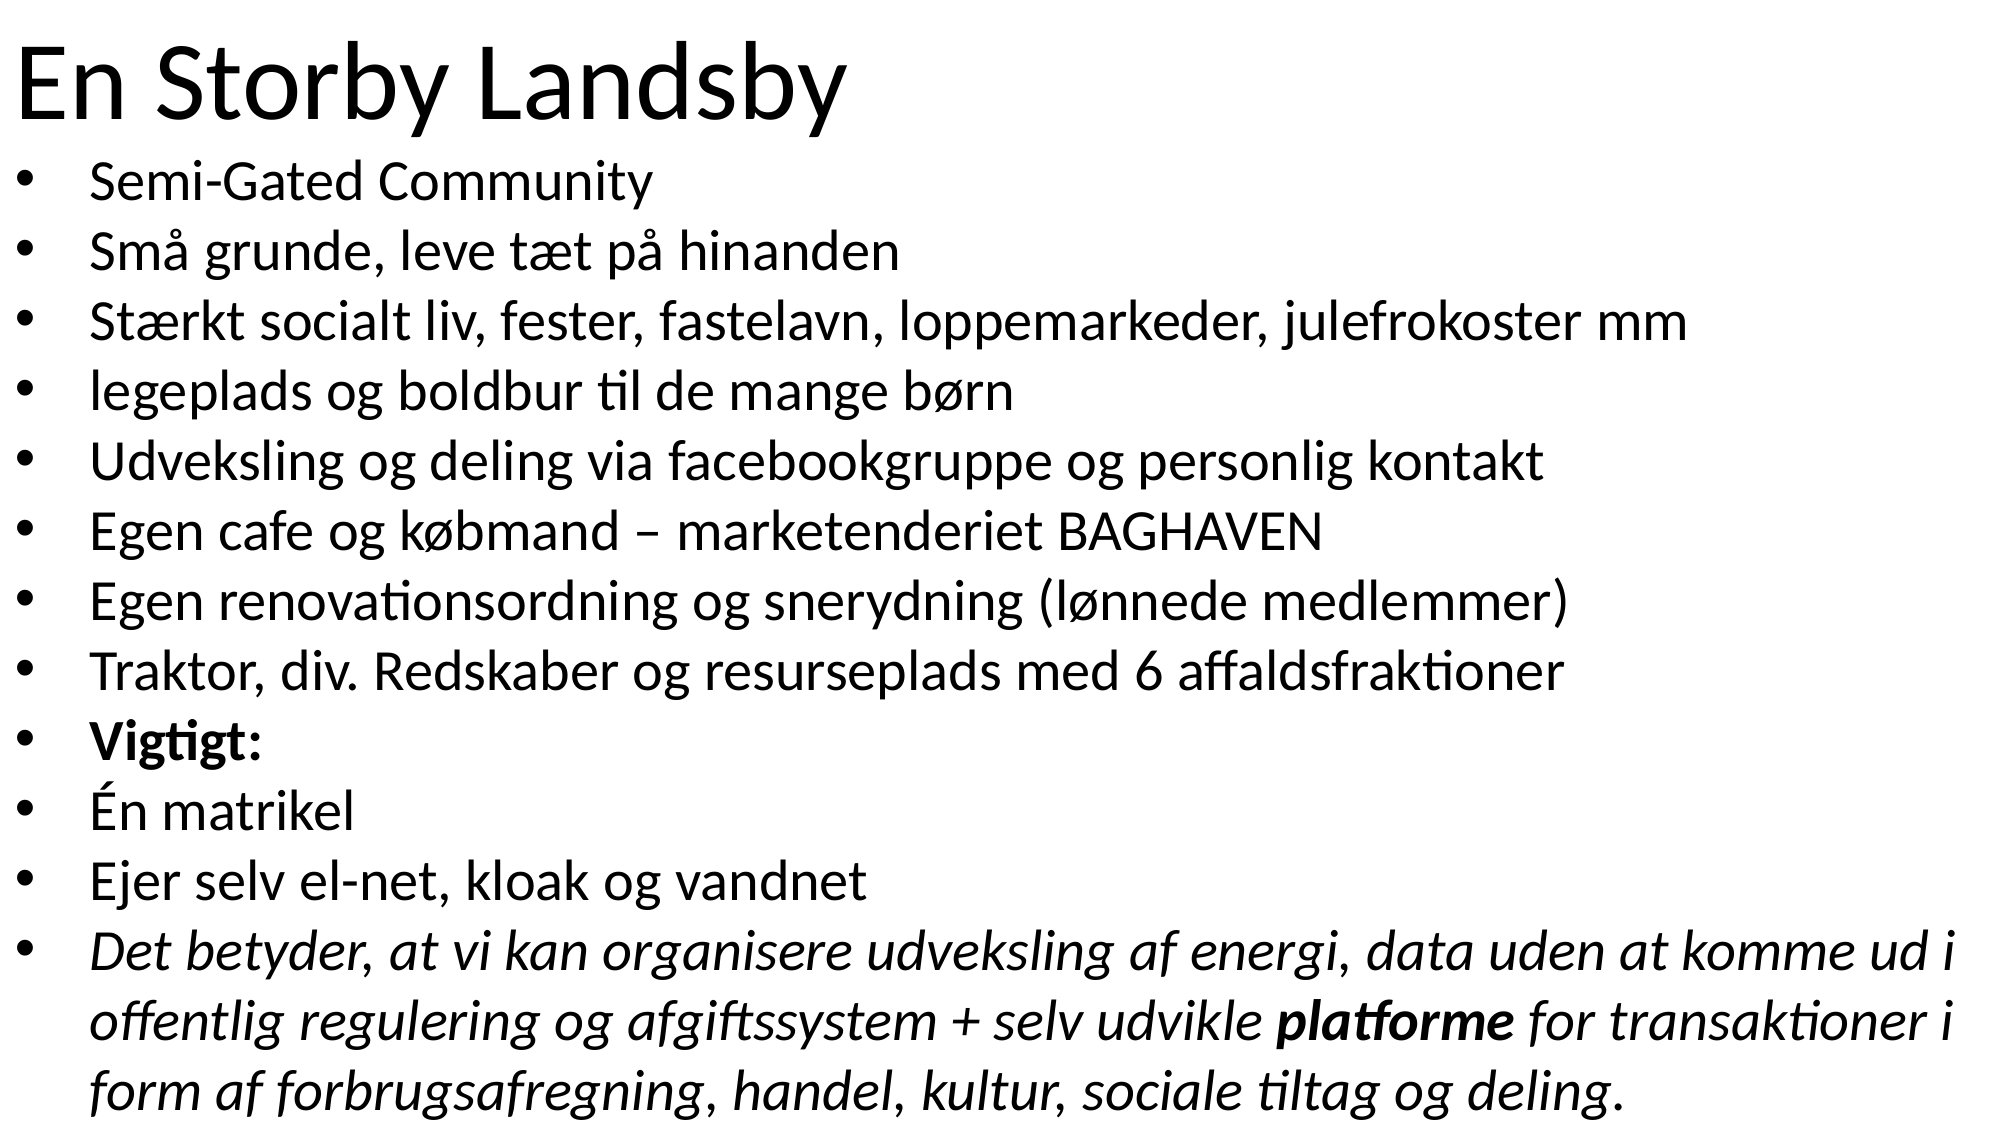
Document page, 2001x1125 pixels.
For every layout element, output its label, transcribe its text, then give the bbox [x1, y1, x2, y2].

text_box En Storby Landsby Semi-Gated Community Små grunde, leve tæt på hinanden Stærkt socialt liv, fester, fastelavn, loppemarkeder, julefrokoster mm legeplads og boldbur til de mange børn Udveksling og deling via facebookgruppe og personlig kontakt Egen cafe og købmand – marketenderiet BAGHAVEN Egen renovationsordning og snerydning (lønnede medlemmer) Traktor, div. Redskaber og resurseplads med 6 affaldsfraktioner Vigtigt: Én matrikel Ejer selv el-net, kloak og vandnet Det betyder, at vi kan organisere udveksling af energi, data uden at komme ud i offentlig regulering og afgiftssystem + selv udvikle platforme for transaktioner i form af forbrugsafregning, handel, kultur, sociale tiltag og deling. [0, 0, 2000, 1125]
